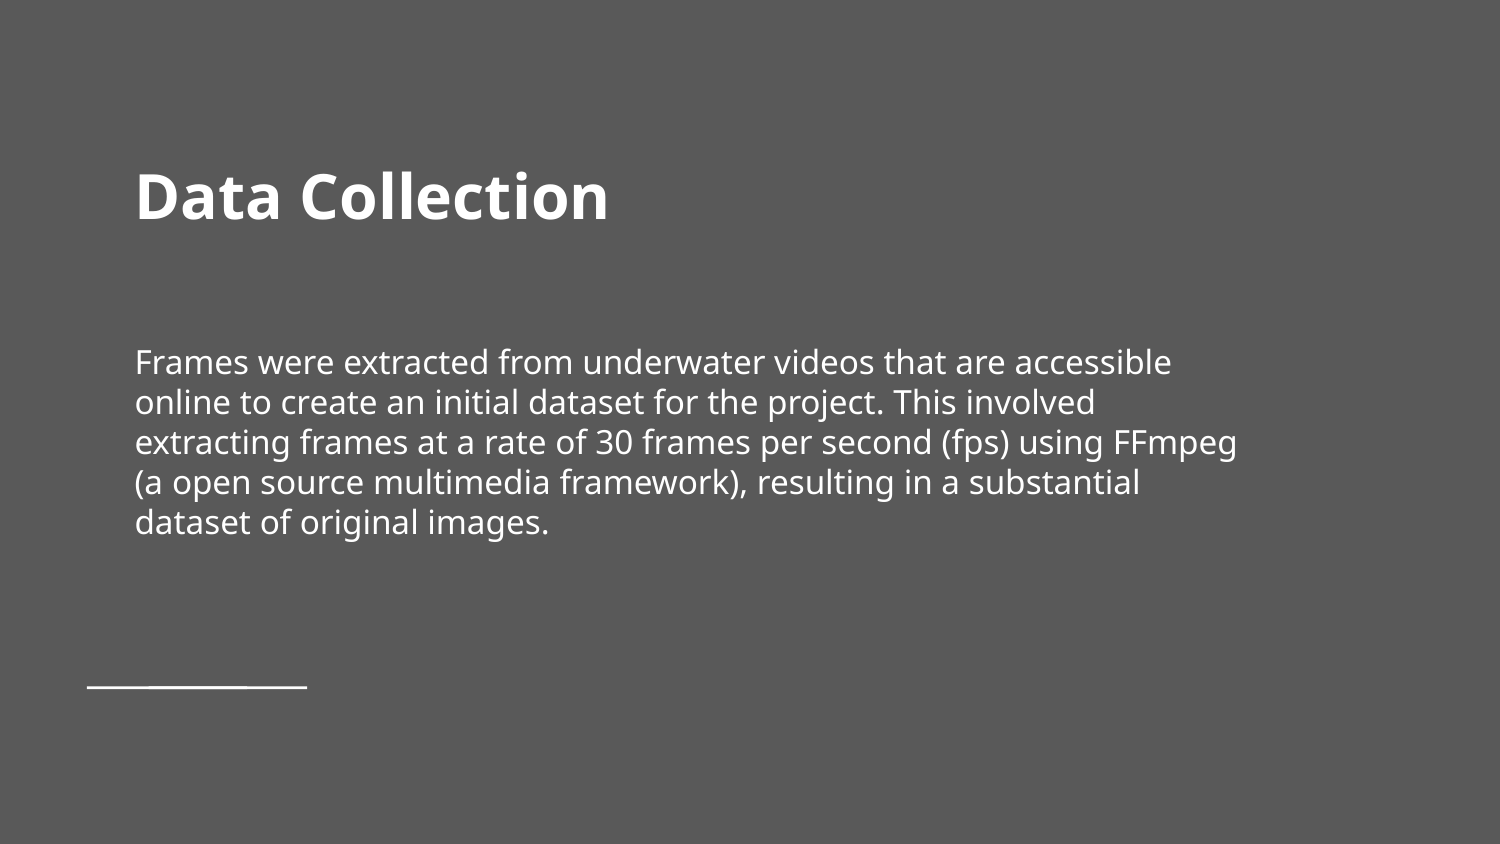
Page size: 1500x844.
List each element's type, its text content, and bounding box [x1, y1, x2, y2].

title Frames were extracted from underwater videos that are accessible online to create an initial dataset for the project. This involved extracting frames at a rate of 30 frames per second (fps) using FFmpeg (a open source multimedia framework), resulting in a substantial dataset of original images. [119, 286, 1272, 650]
title Data Collection [119, 141, 1272, 253]
